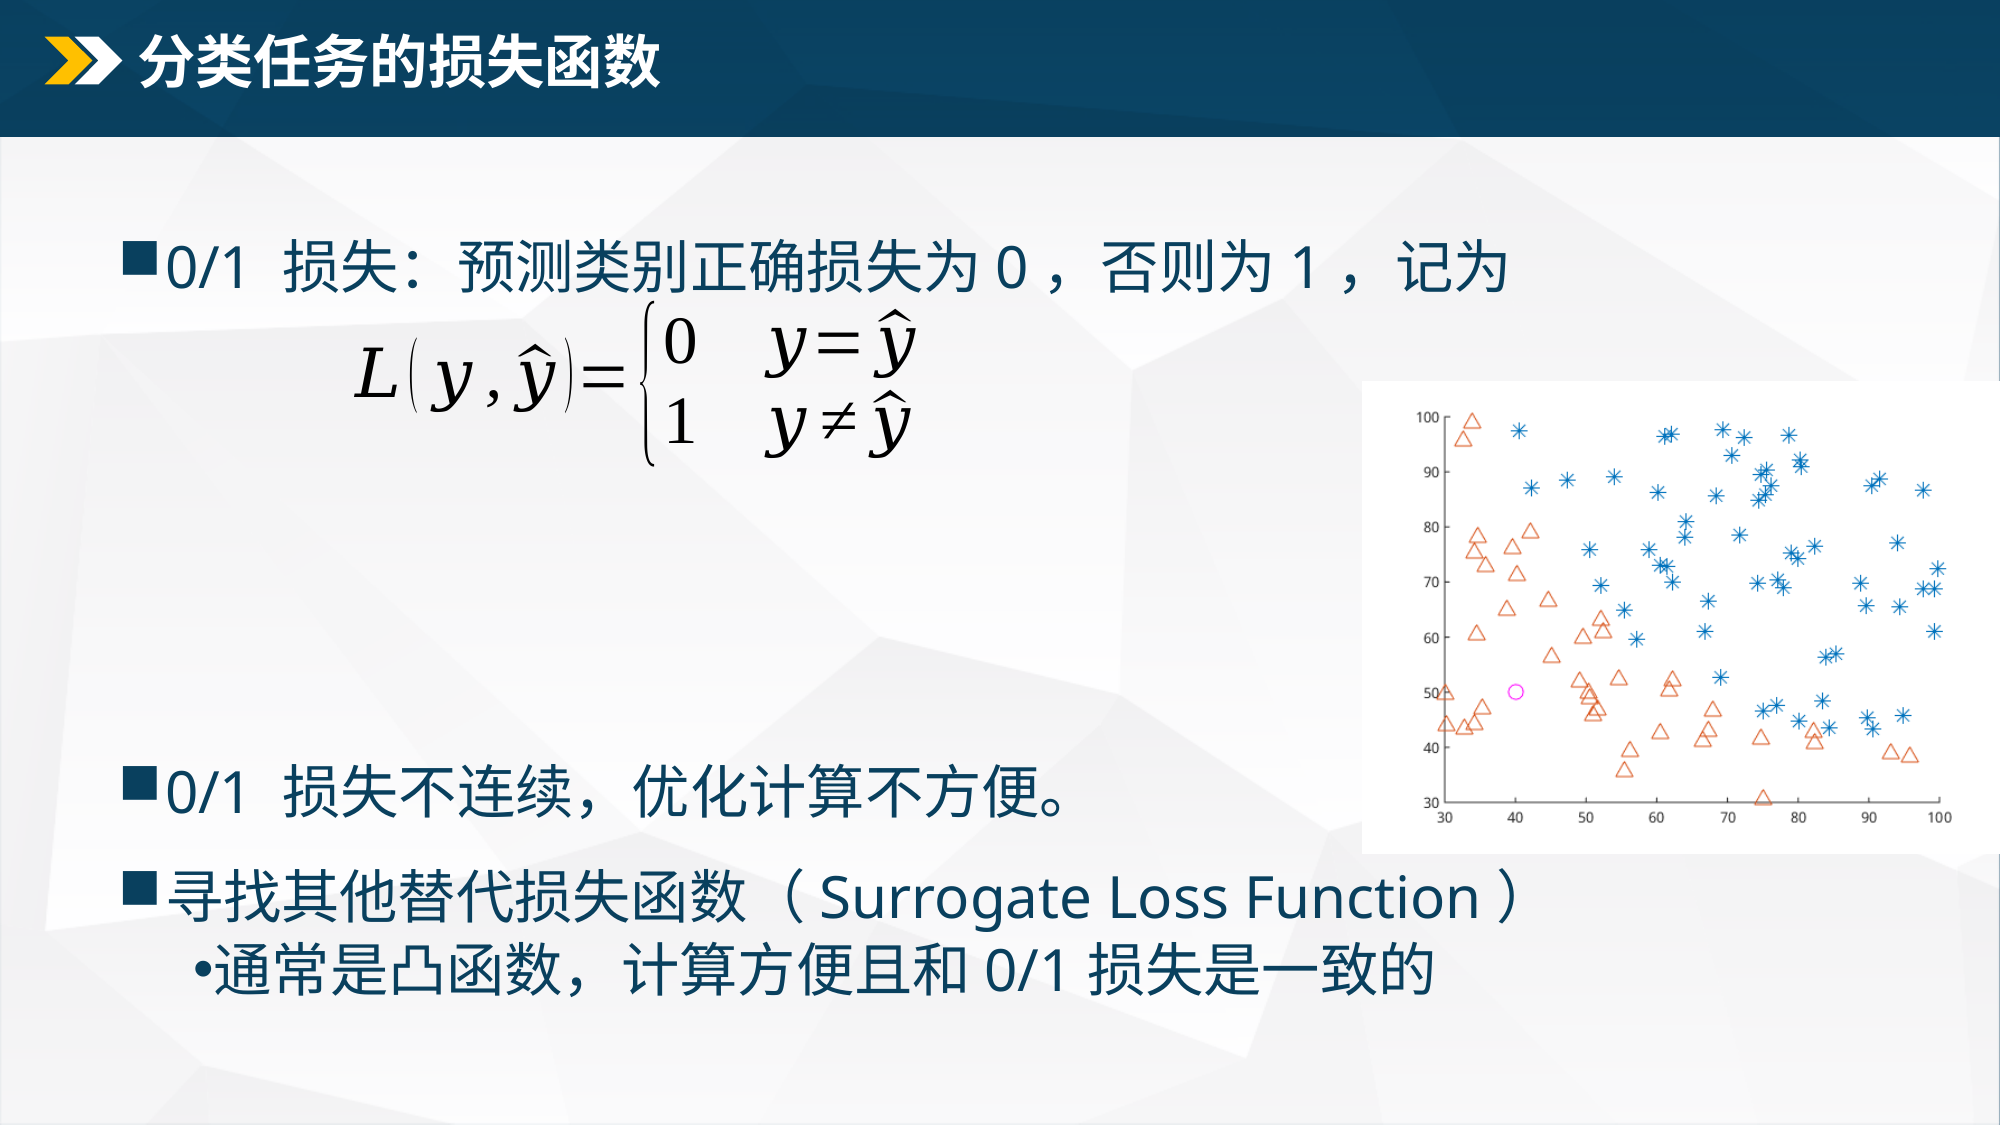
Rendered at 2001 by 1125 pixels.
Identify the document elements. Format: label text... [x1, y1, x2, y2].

picture [1361, 381, 2000, 855]
title 分类任务的损失函数 [122, 25, 1723, 137]
picture [0, 0, 2000, 1125]
list 0/1 损失：预测类别正确损失为0，否则为1，记为 0/1 损失不连续，优化计算不方便。 寻找其他替代损失函数（Surrogate Loss Function） 通常是凸函数，计算方便且和0/1损失是一致的 [103, 188, 2000, 1048]
